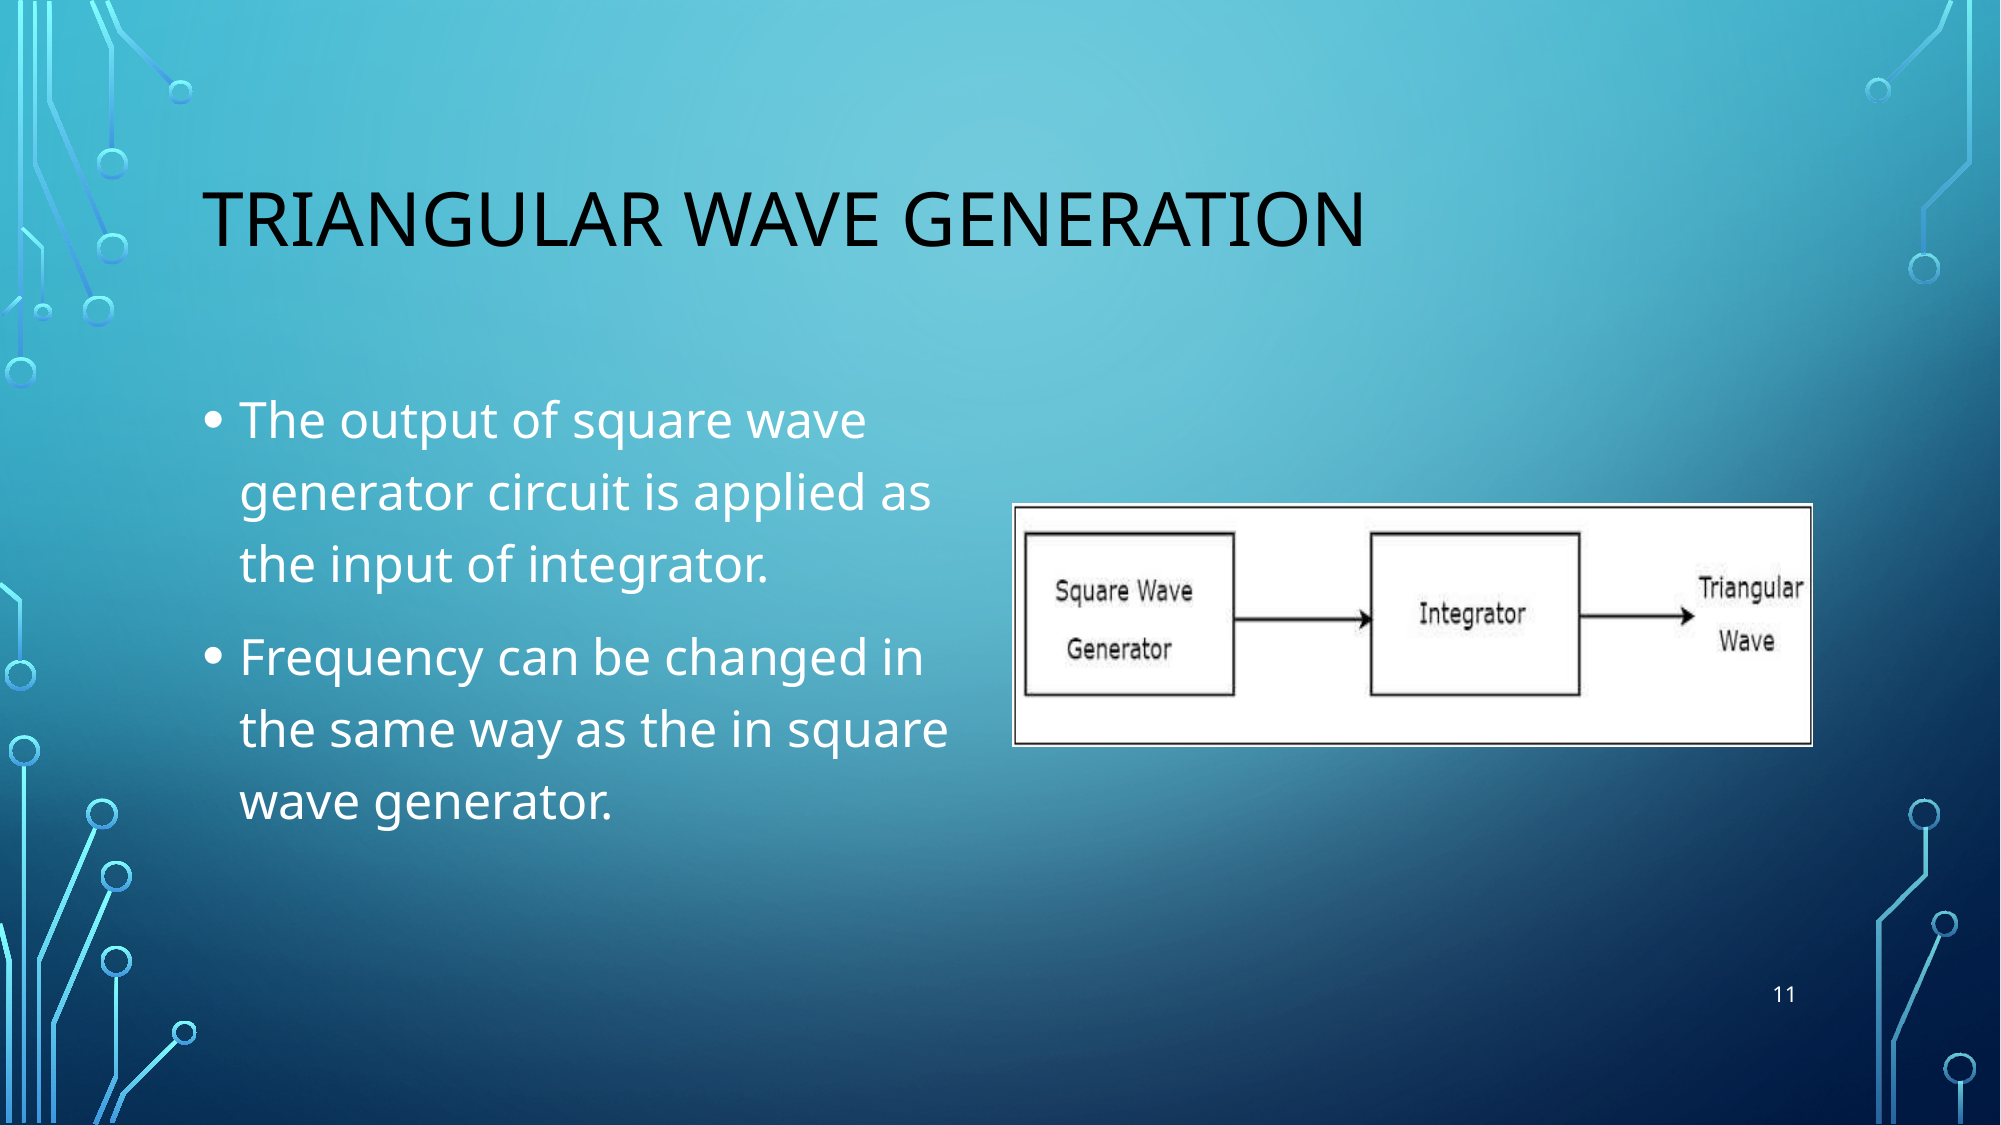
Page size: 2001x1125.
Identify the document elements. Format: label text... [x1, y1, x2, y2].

title Triangular wave generation [187, 101, 1813, 344]
slide_number 11 [1685, 965, 1813, 1025]
list The output of square wave generator circuit is applied as the input of integrator. Frequency can be changed in the same way as the in square wave generator. [187, 369, 988, 950]
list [1012, 503, 1813, 747]
